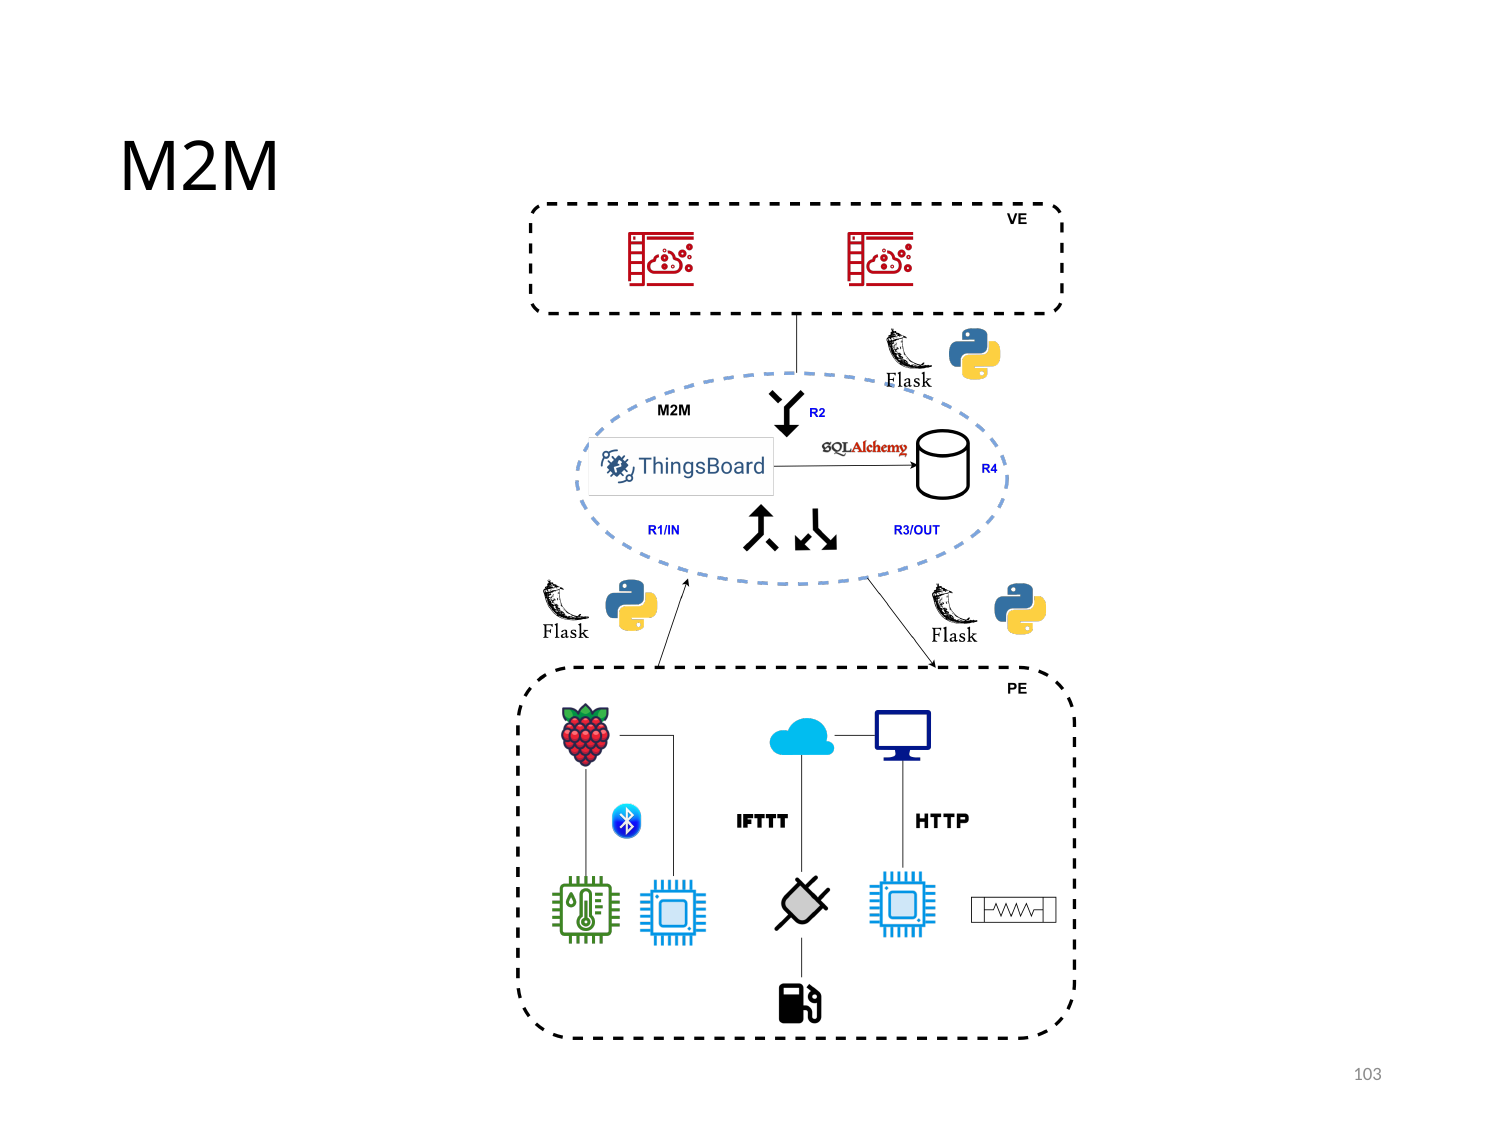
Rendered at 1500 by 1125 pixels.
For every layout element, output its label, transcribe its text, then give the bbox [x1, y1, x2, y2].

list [516, 202, 1077, 1043]
slide_number 103 [1059, 1042, 1397, 1103]
title M2M [103, 59, 1397, 278]
